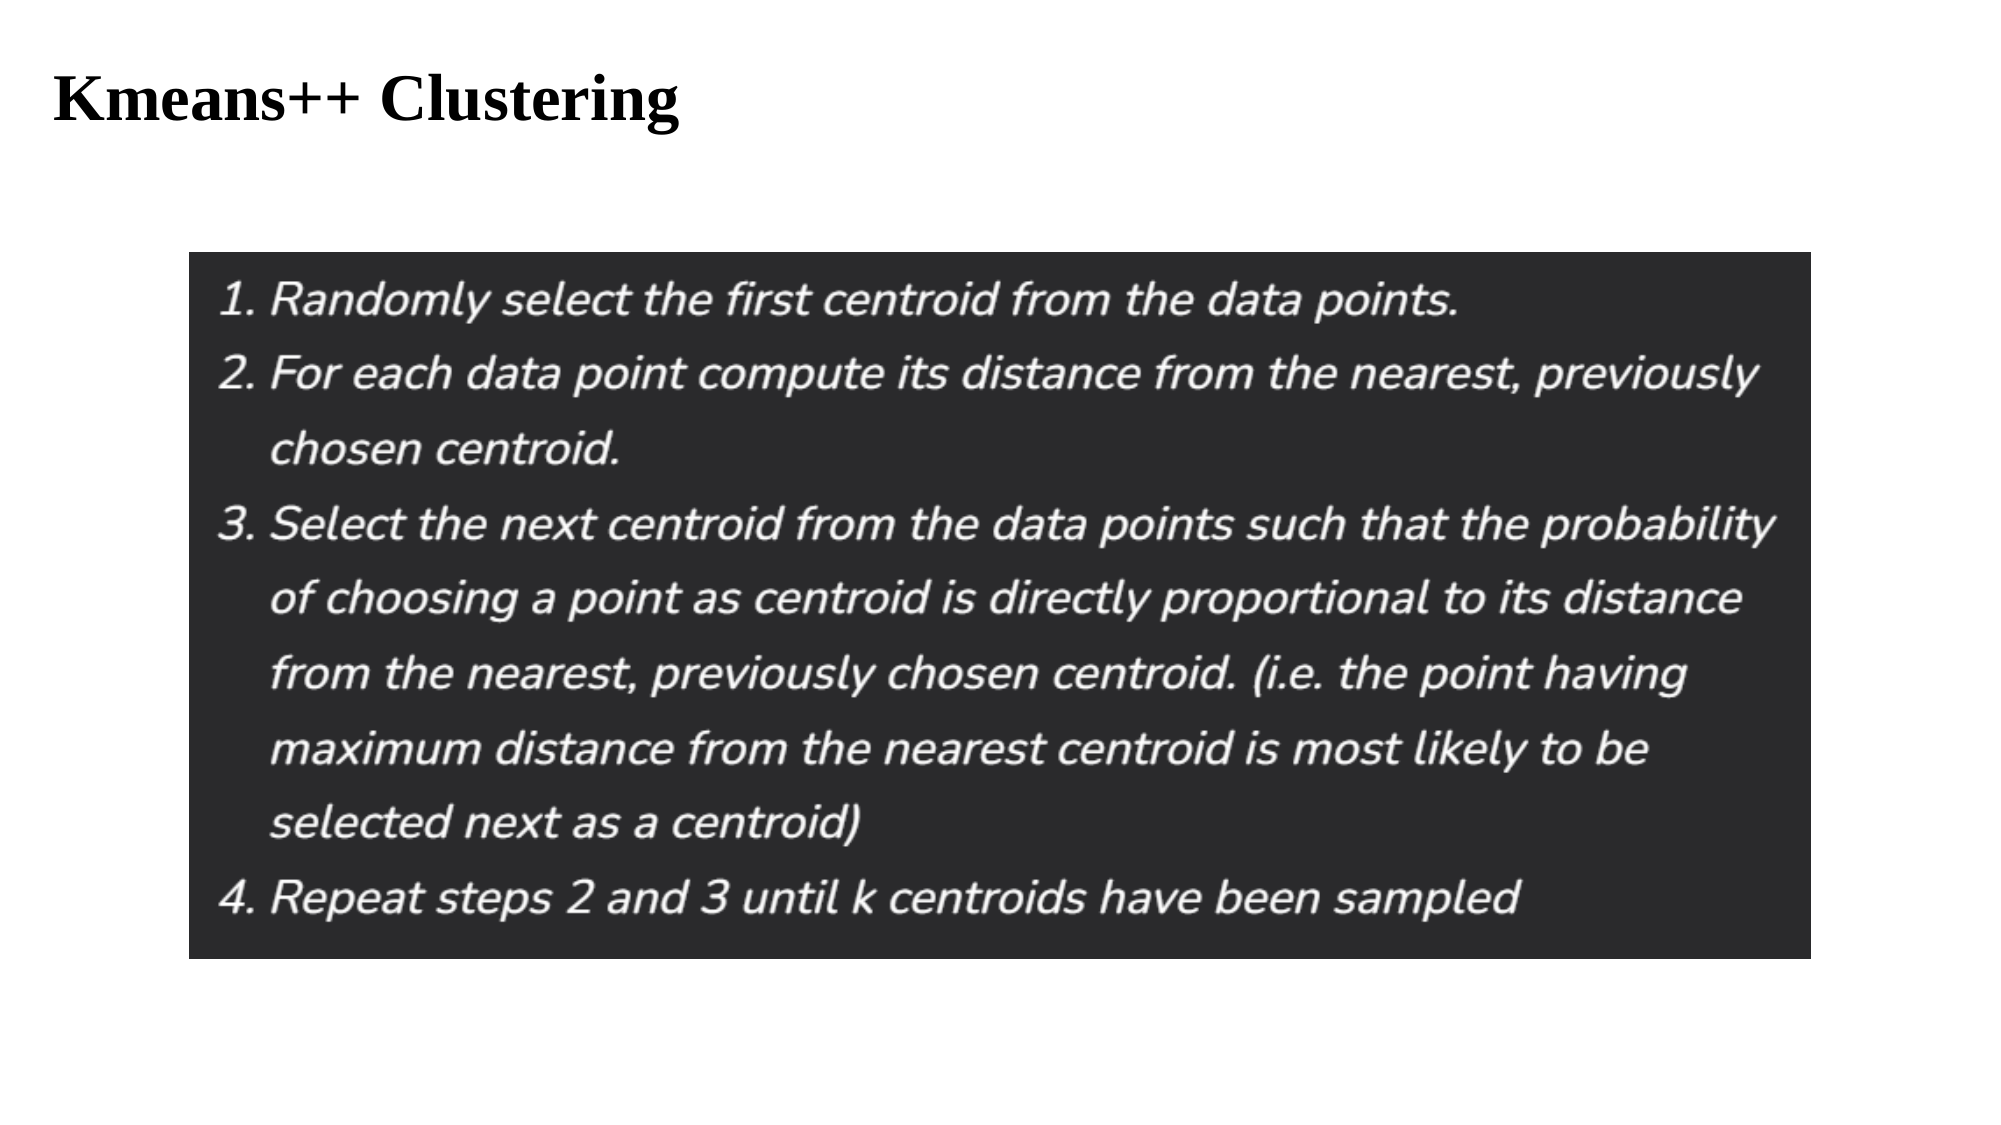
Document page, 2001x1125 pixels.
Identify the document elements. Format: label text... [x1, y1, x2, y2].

picture [189, 252, 1811, 959]
text_box Kmeans++ Clustering [38, 46, 1718, 142]
